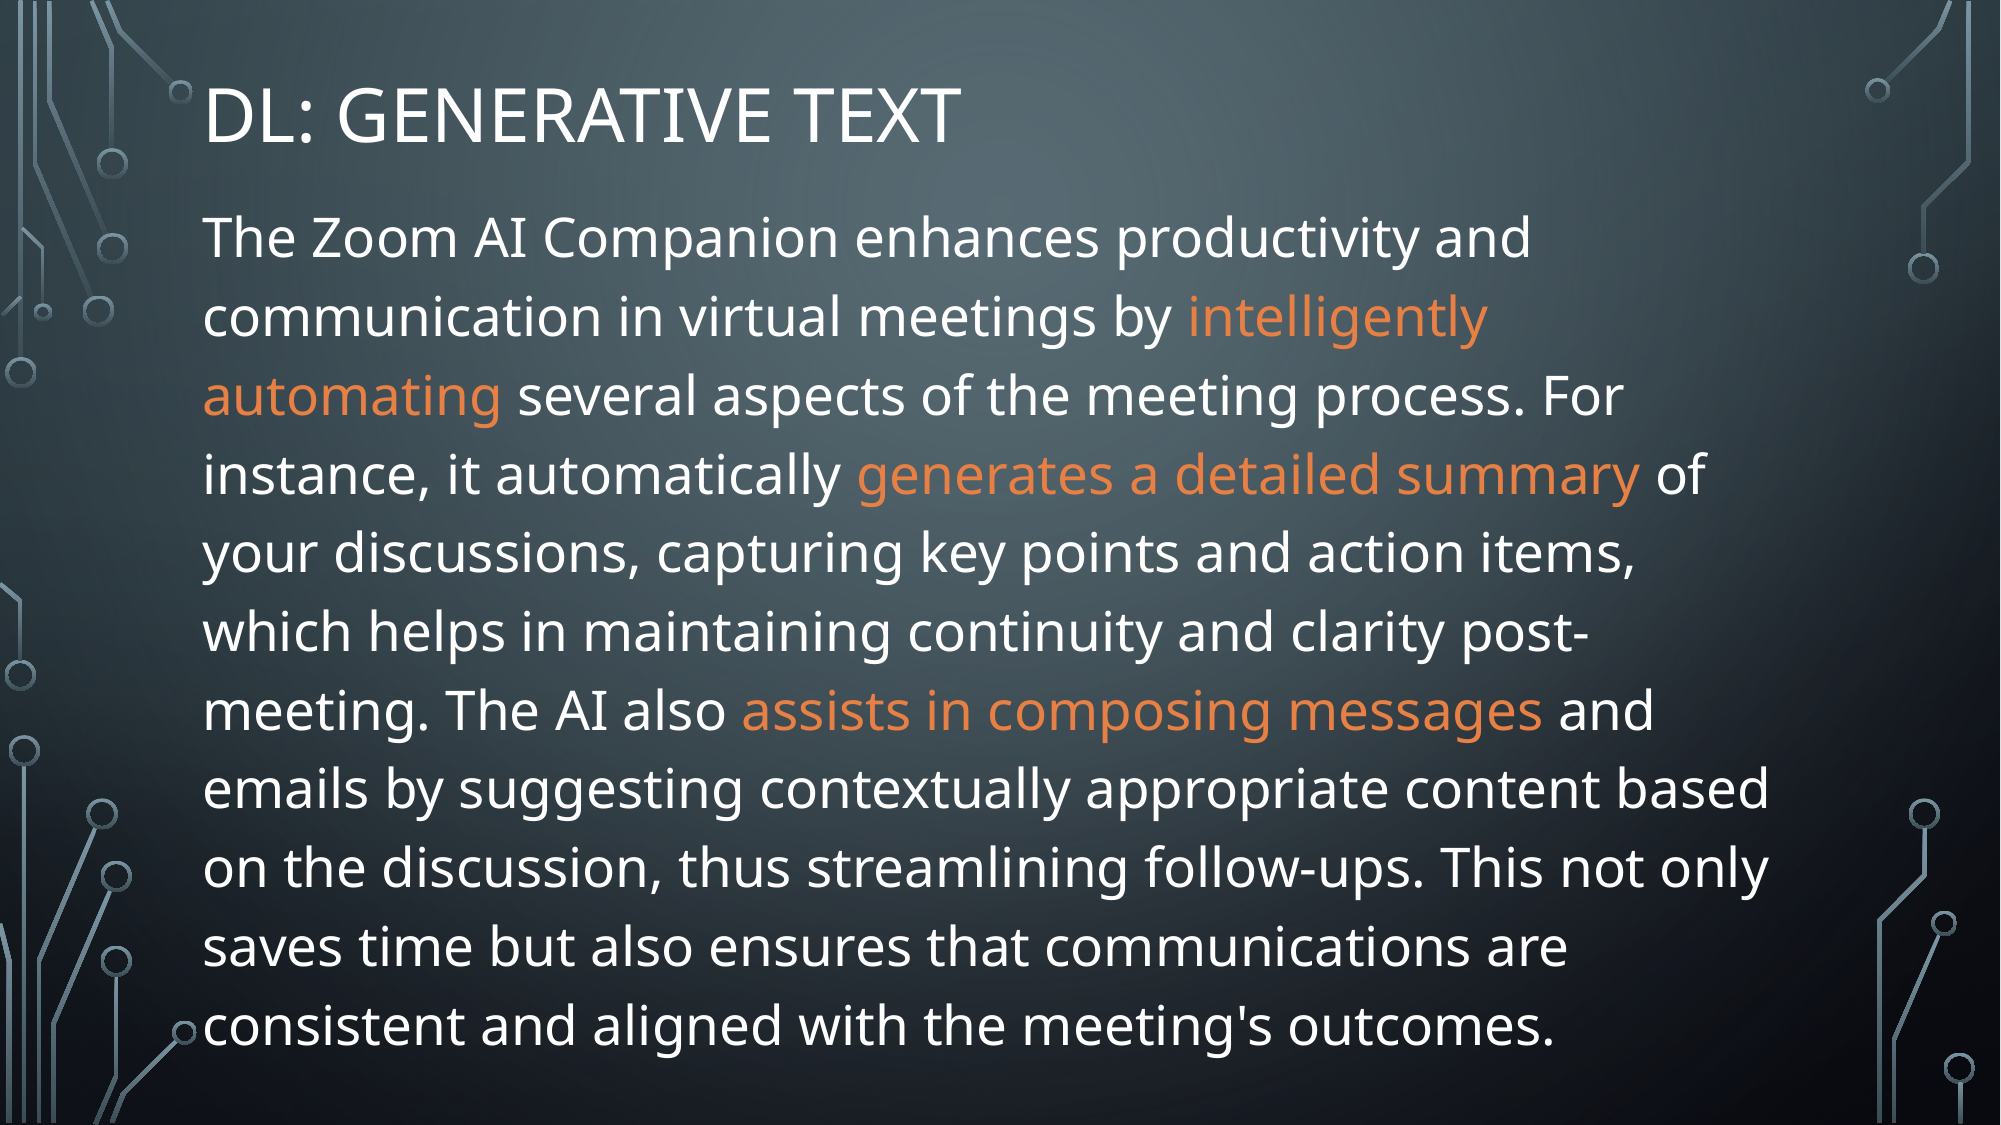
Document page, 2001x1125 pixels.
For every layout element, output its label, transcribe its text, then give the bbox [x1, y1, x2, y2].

list The Zoom AI Companion enhances productivity and communication in virtual meetings by intelligently automating several aspects of the meeting process. For instance, it automatically generates a detailed summary of your discussions, capturing key points and action items, which helps in maintaining continuity and clarity post-meeting. The AI also assists in composing messages and emails by suggesting contextually appropriate content based on the discussion, thus streamlining follow-ups. This not only saves time but also ensures that communications are consistent and aligned with the meeting's outcomes. [187, 182, 1813, 1076]
title DL: Generative text [187, 16, 1813, 182]
